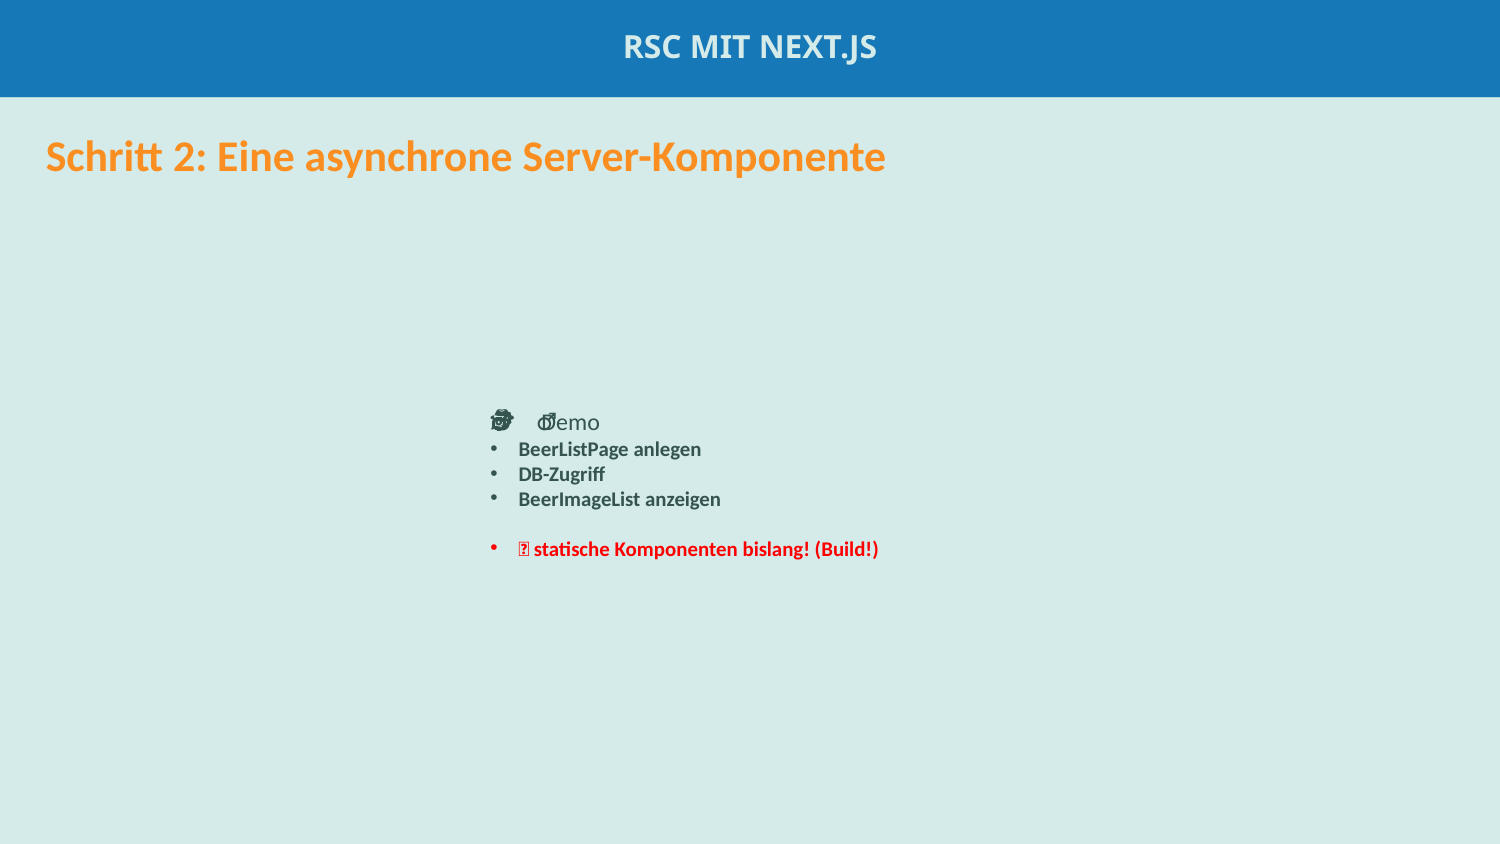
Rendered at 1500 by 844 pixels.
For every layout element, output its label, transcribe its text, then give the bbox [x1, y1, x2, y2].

text_box 🕵️‍♂️ Demo BeerListPage anlegen DB-Zugriff BeerImageList anzeigen 🔎 statische Komponenten bislang! (Build!) [475, 399, 921, 568]
list Schritt 2: Eine asynchrone Server-Komponente [30, 126, 1121, 782]
text_box RSC mit Next.js [0, 0, 1500, 98]
